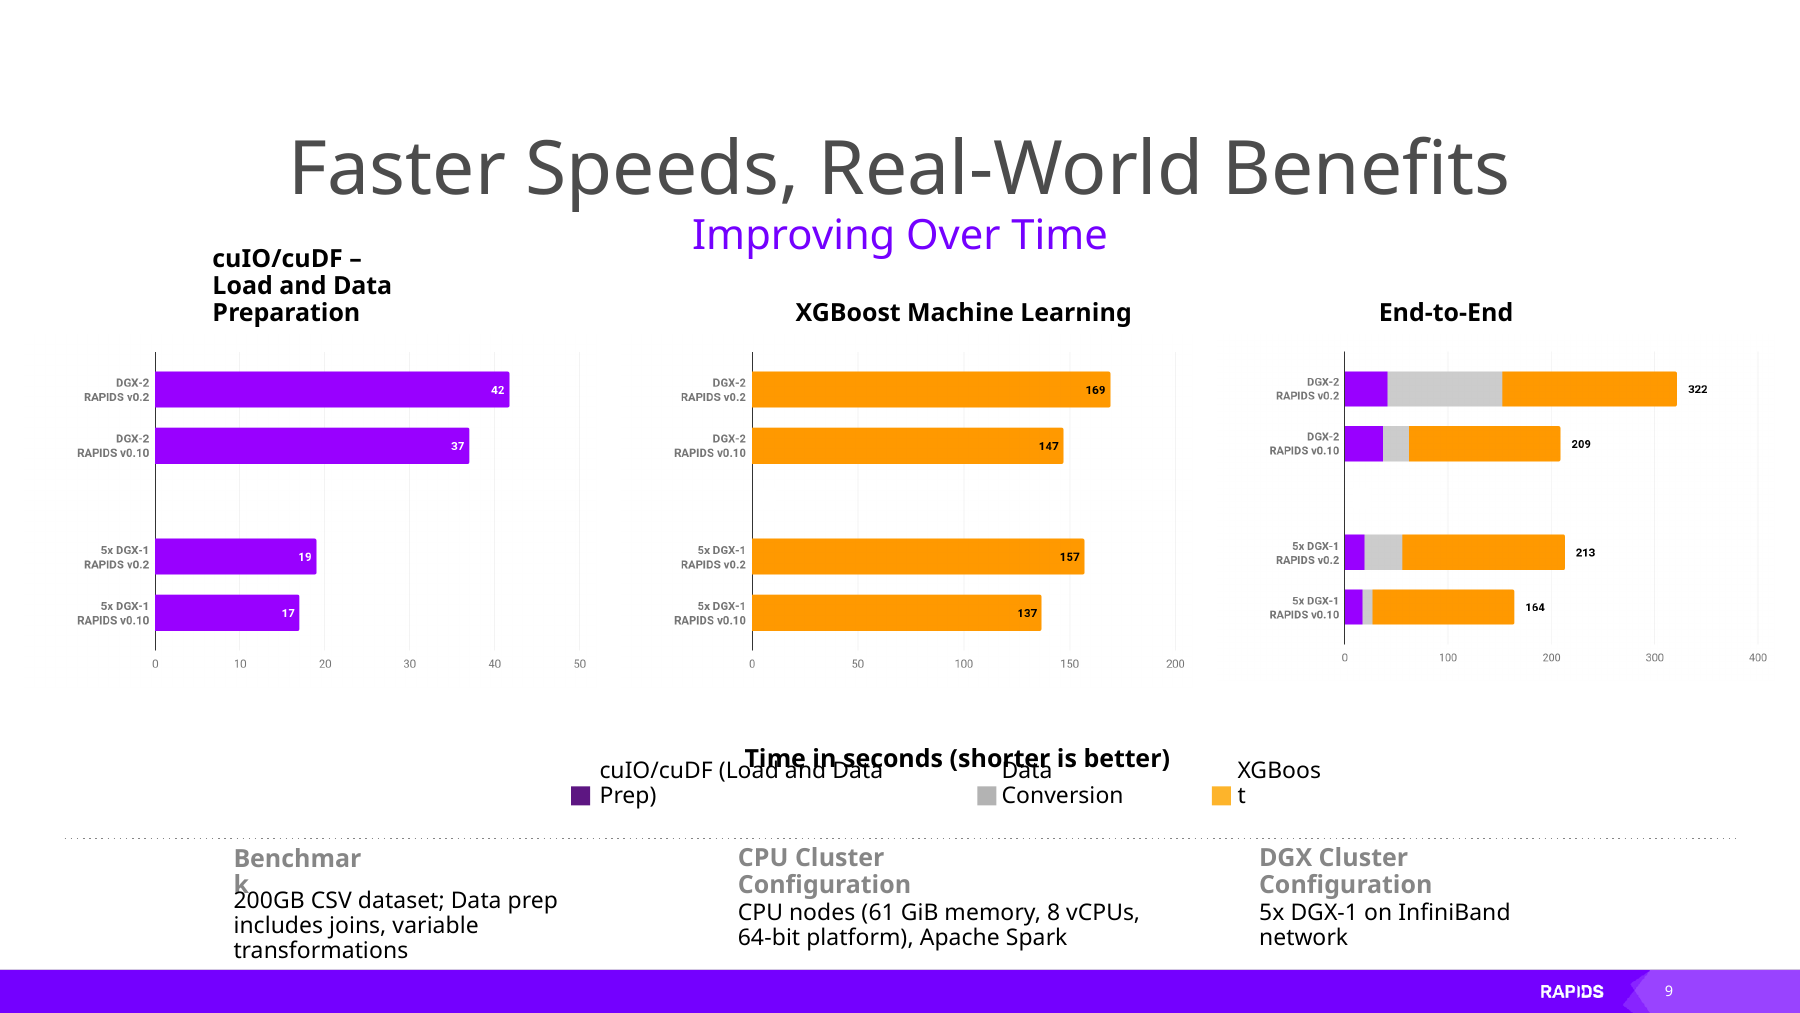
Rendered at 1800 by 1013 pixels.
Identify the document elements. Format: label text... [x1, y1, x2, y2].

picture [0, 0, 1800, 1013]
text_box Time in seconds (shorter is better) [438, 737, 1478, 780]
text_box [570, 775, 1345, 817]
text_box End-to-End [1363, 293, 1719, 332]
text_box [218, 850, 1582, 960]
title Faster Speeds, Real-World Benefits [81, 120, 1719, 206]
list Improving Over Time [81, 206, 1719, 293]
text_box cuIO/cuDF – Load and Data Preparation [197, 293, 552, 332]
text_box XGBoost Machine Learning [780, 293, 1213, 335]
